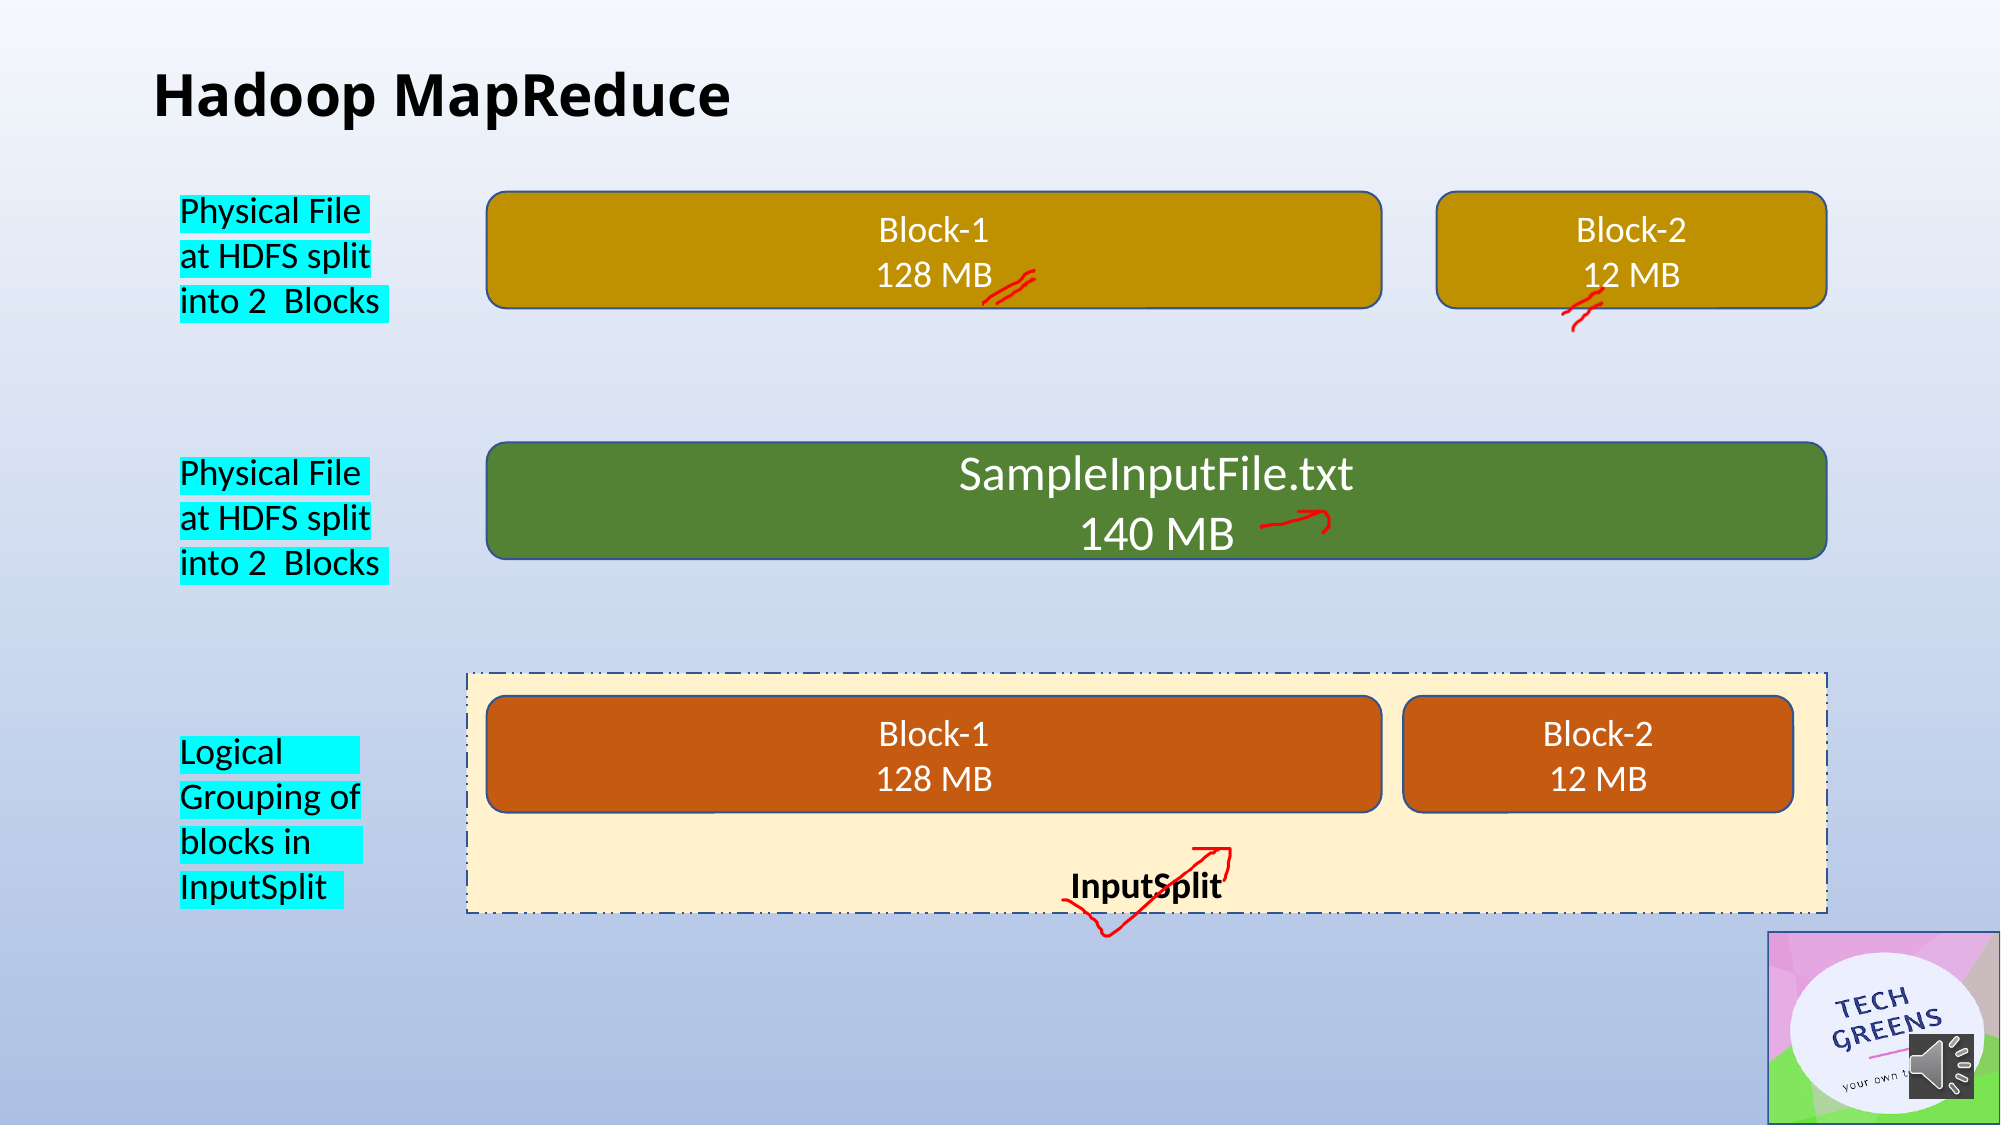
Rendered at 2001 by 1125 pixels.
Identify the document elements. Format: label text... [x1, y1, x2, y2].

text_box Block-2 12 MB [1615, 694, 1795, 814]
text_box SampleInputFile.txt 140 MB [485, 441, 982, 561]
text_box Block-1 128 MB [485, 694, 982, 814]
text_box Block-1 128 MB [485, 190, 1383, 310]
text_box Physical File at HDFS split into 2 Blocks [165, 178, 410, 328]
text_box InputSplit [1615, 672, 1828, 914]
text_box Physical File at HDFS split into 2 Blocks [165, 440, 410, 591]
picture [982, 269, 1615, 947]
text_box Block-2 12 MB [1435, 190, 1828, 310]
title Hadoop MapReduce [137, 59, 1863, 135]
text_box InputSplit [466, 672, 982, 914]
picture [1769, 933, 1999, 1123]
text_box SampleInputFile.txt 140 MB [1615, 441, 1828, 561]
text_box Logical Grouping of blocks in InputSplit [165, 719, 410, 915]
